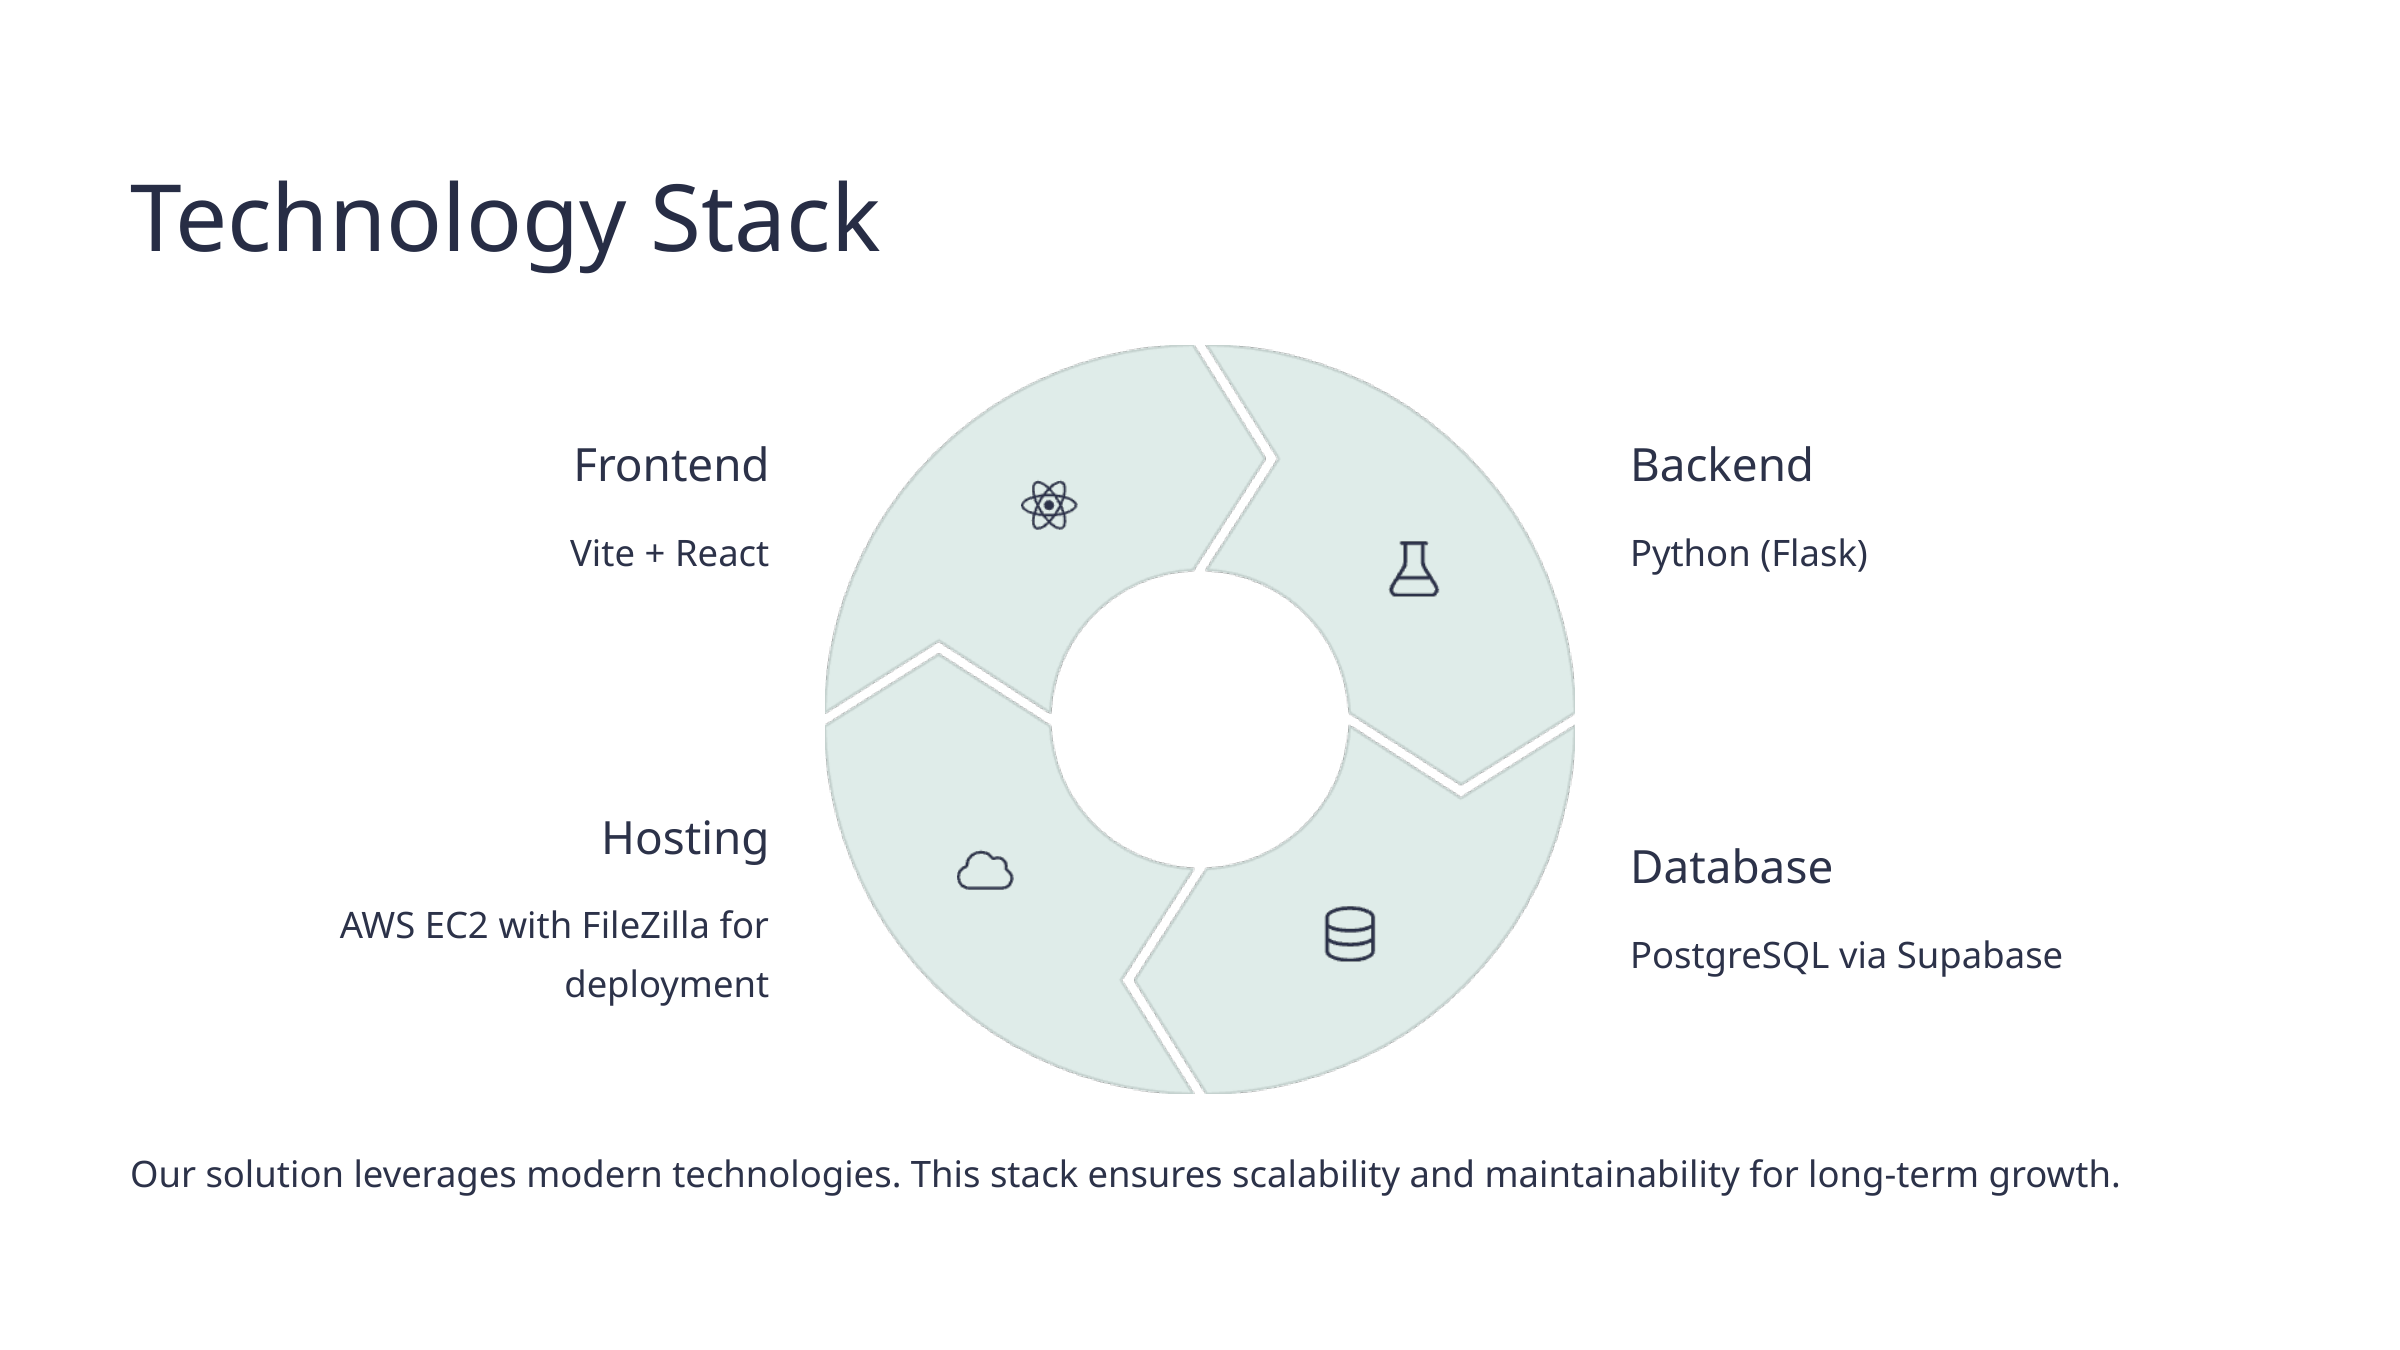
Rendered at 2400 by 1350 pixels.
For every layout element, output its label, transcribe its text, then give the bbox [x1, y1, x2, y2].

picture [825, 345, 1575, 1094]
text_box AWS EC2 with FileZilla for deployment [130, 886, 770, 1006]
text_box Database [1630, 835, 2096, 894]
text_box Technology Stack [130, 154, 1061, 271]
text_box Our solution leverages modern technologies. This stack ensures scalability and maintainability for long-term growth. [130, 1135, 2270, 1196]
text_box PostgreSQL via Supabase [1630, 916, 2270, 976]
text_box Backend [1630, 433, 2096, 492]
text_box Vite + React [130, 513, 770, 574]
text_box Frontend [304, 433, 770, 492]
text_box Python (Flask) [1630, 513, 2270, 574]
text_box Hosting [304, 806, 770, 865]
